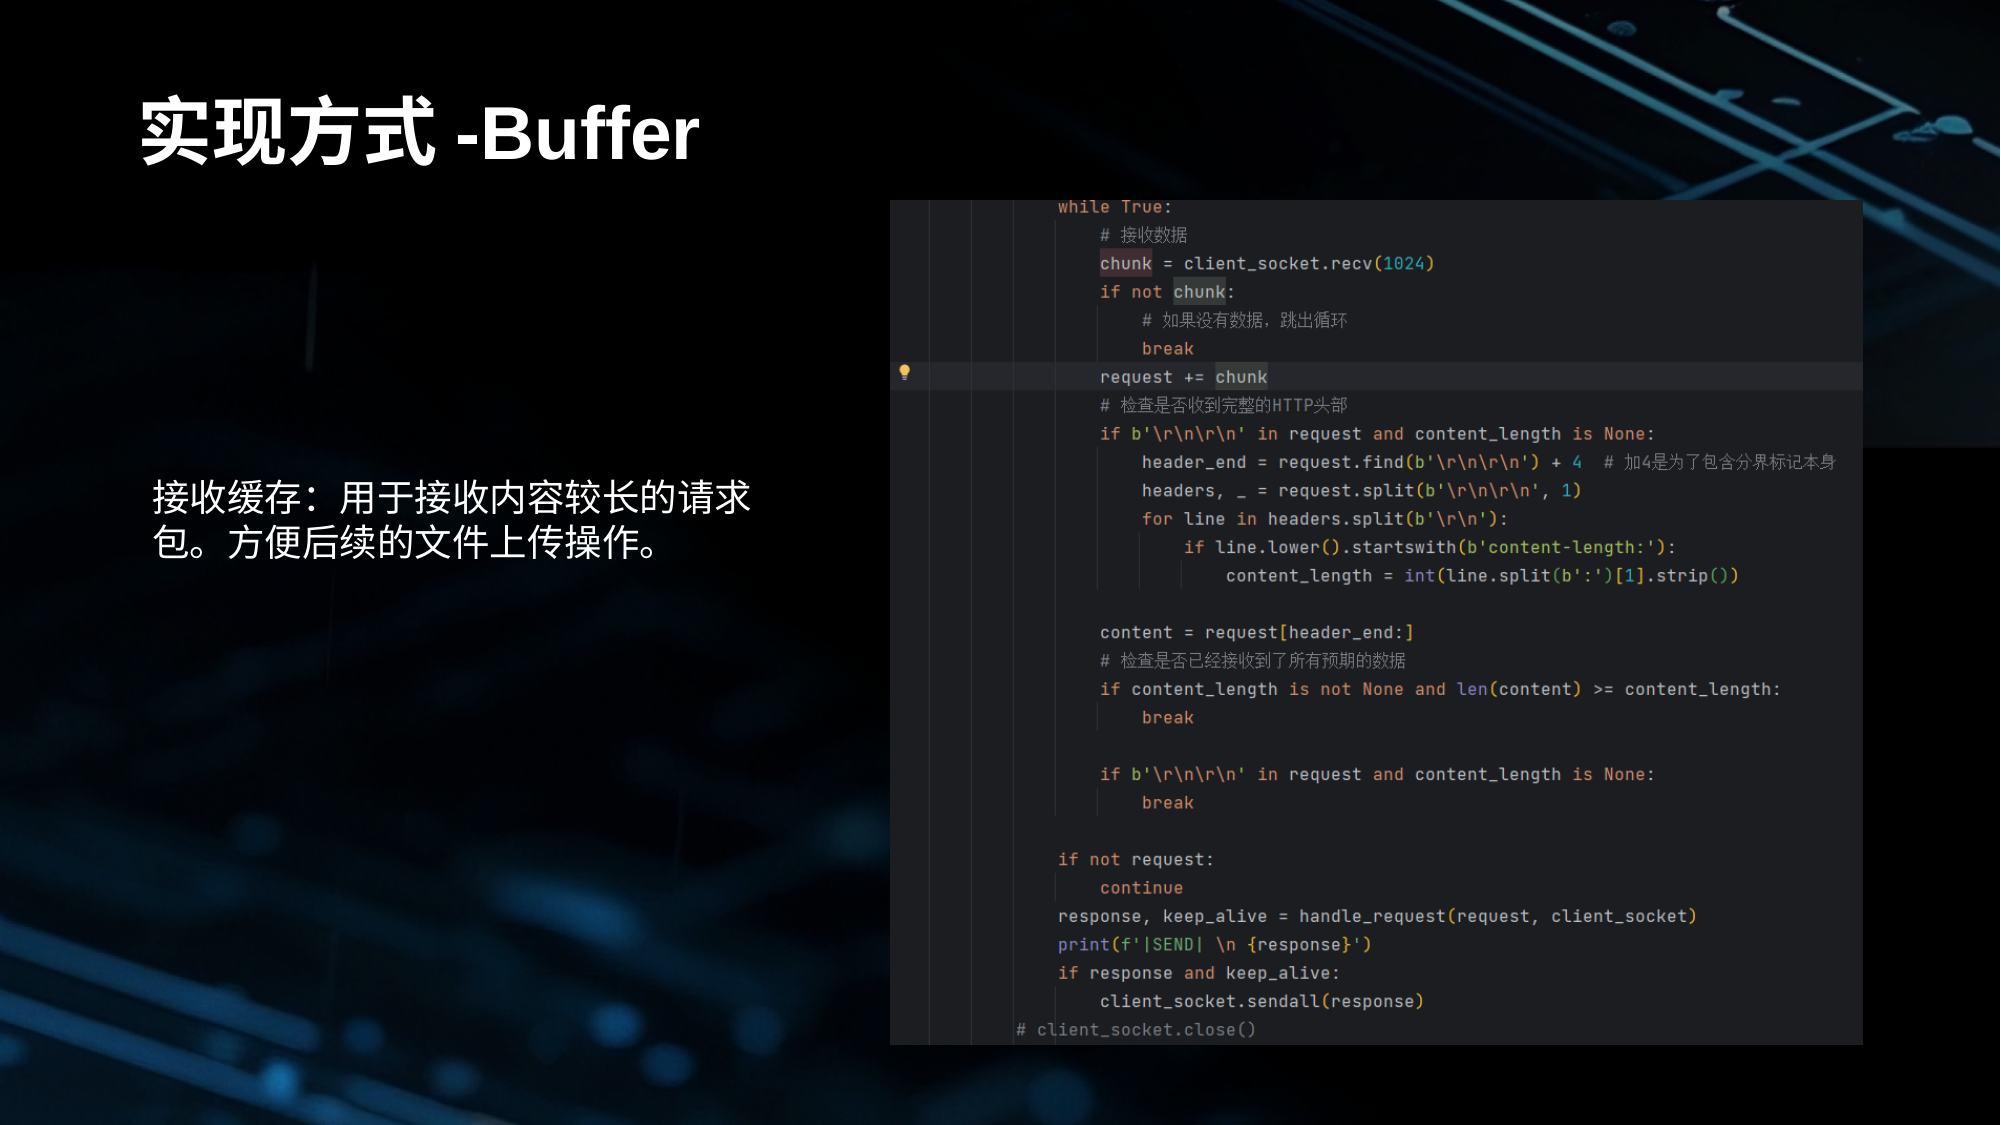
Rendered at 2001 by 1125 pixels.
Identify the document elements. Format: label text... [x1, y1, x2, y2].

text_box 接收缓存：用于接收内容较长的请求包。方便后续的文件上传操作。 [137, 466, 805, 572]
picture [0, 0, 2000, 1125]
title 实现方式-Buffer [137, 59, 1863, 201]
